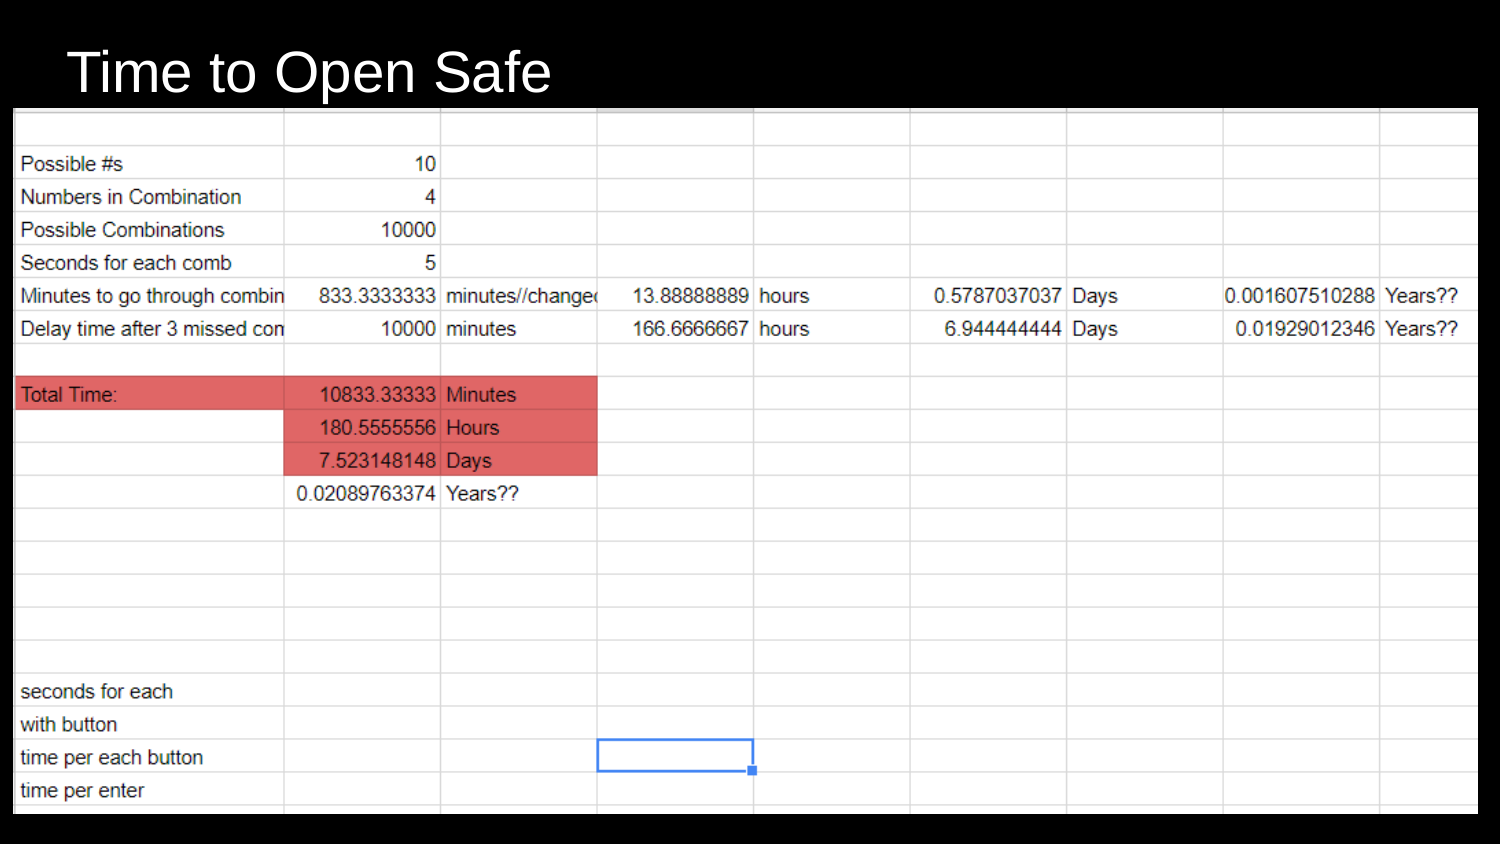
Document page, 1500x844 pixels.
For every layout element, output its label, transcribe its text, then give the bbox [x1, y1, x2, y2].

title Time to Open Safe [51, 18, 1449, 106]
picture [13, 108, 1479, 814]
